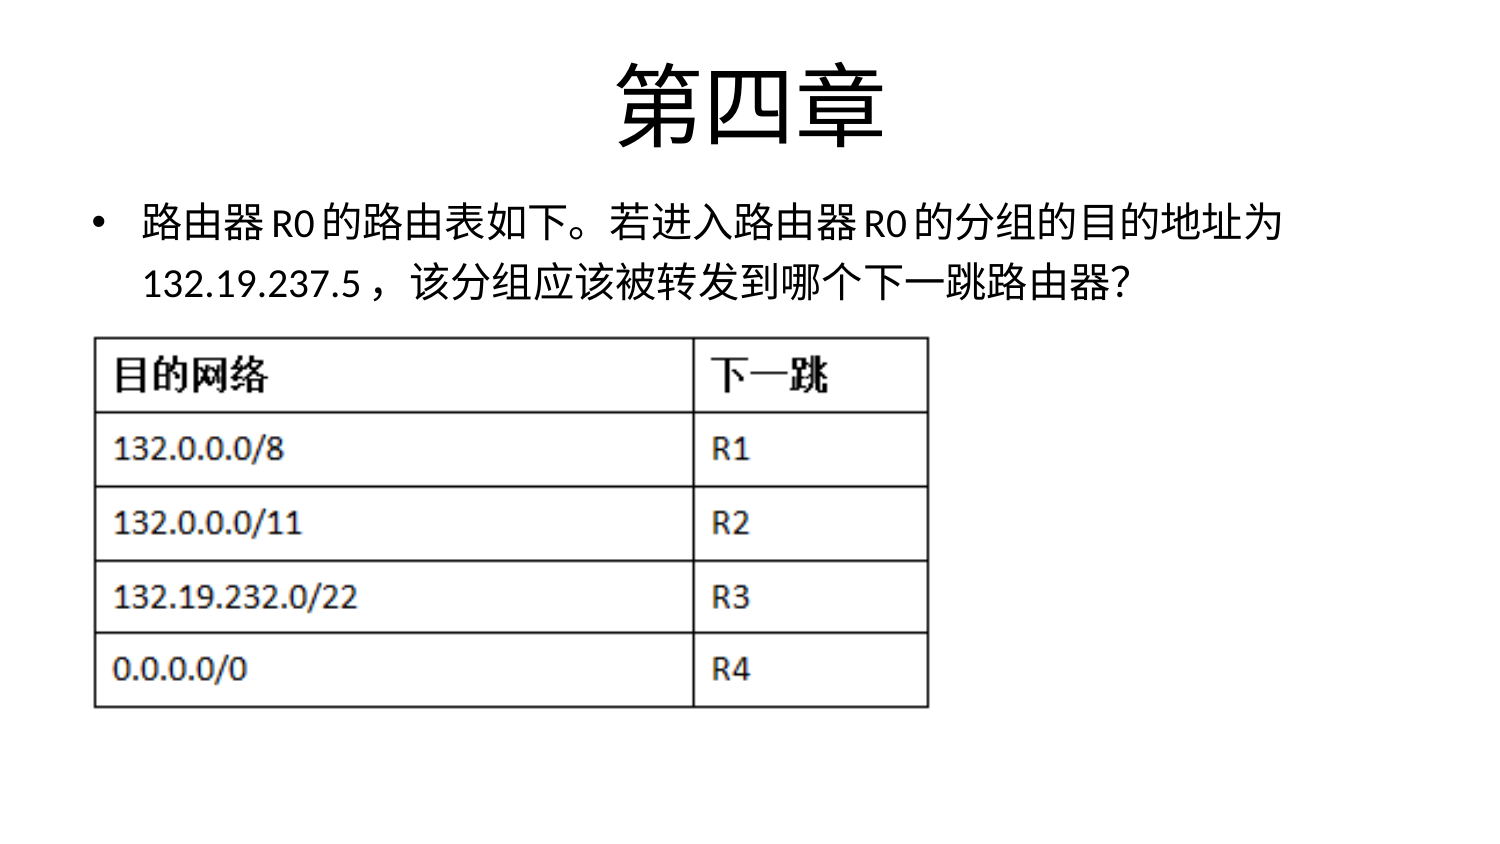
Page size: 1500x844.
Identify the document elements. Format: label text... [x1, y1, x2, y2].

title 第四章 [75, 33, 1425, 175]
list 路由器R0的路由表如下。若进入路由器R0的分组的目的地址为132.19.237.5，该分组应该被转发到哪个下一跳路由器？ [76, 178, 1427, 363]
picture [76, 325, 947, 726]
